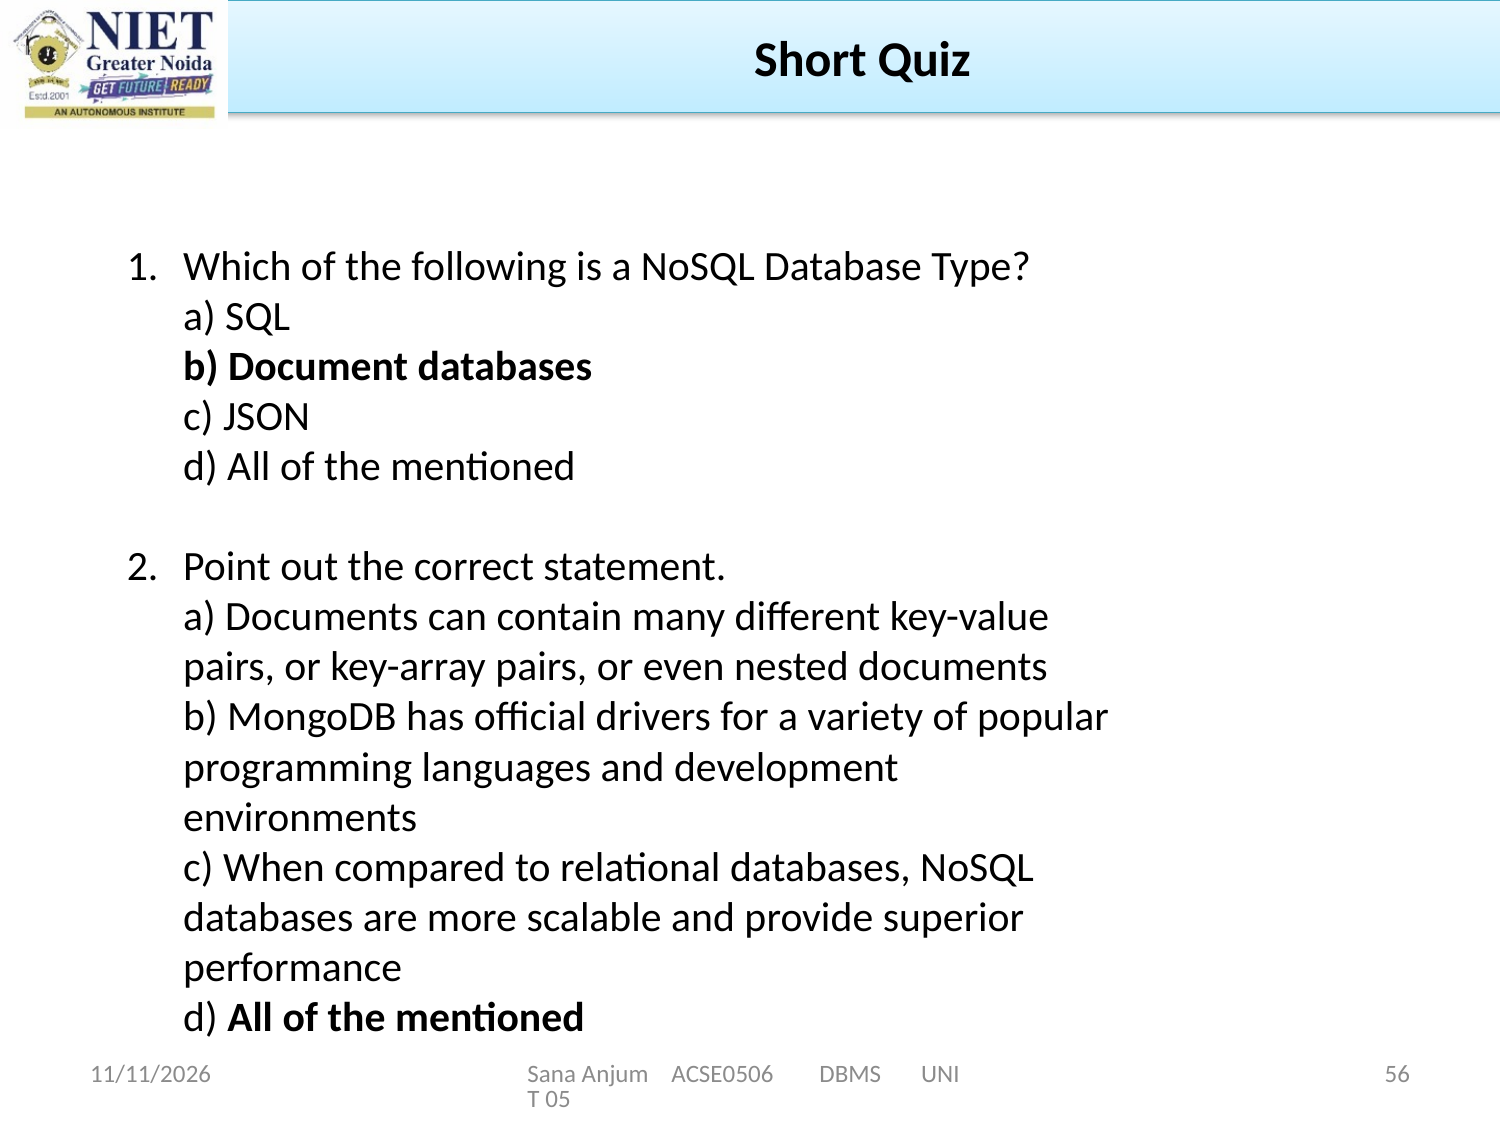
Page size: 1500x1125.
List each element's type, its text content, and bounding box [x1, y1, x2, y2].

text_box Short Quiz [229, 0, 1500, 113]
footer Sana Anjum ACSE0506 DBMS UNIT 05 [512, 1047, 988, 1103]
text_box Which of the following is a NoSQL Database Type? a) SQL b) Document databases c) JSON d) All of the mentioned Point out the correct statement. a) Documents can contain many different key-value pairs, or key-array pairs, or even nested documents b) MongoDB has official drivers for a variety of popular programming languages and development environments c) When compared to relational databases, NoSQL databases are more scalable and provide superior performance d) All of the mentioned [112, 231, 1140, 1047]
picture [0, 0, 228, 130]
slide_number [75, 1042, 425, 1103]
slide_number 56 [1074, 1042, 1425, 1103]
